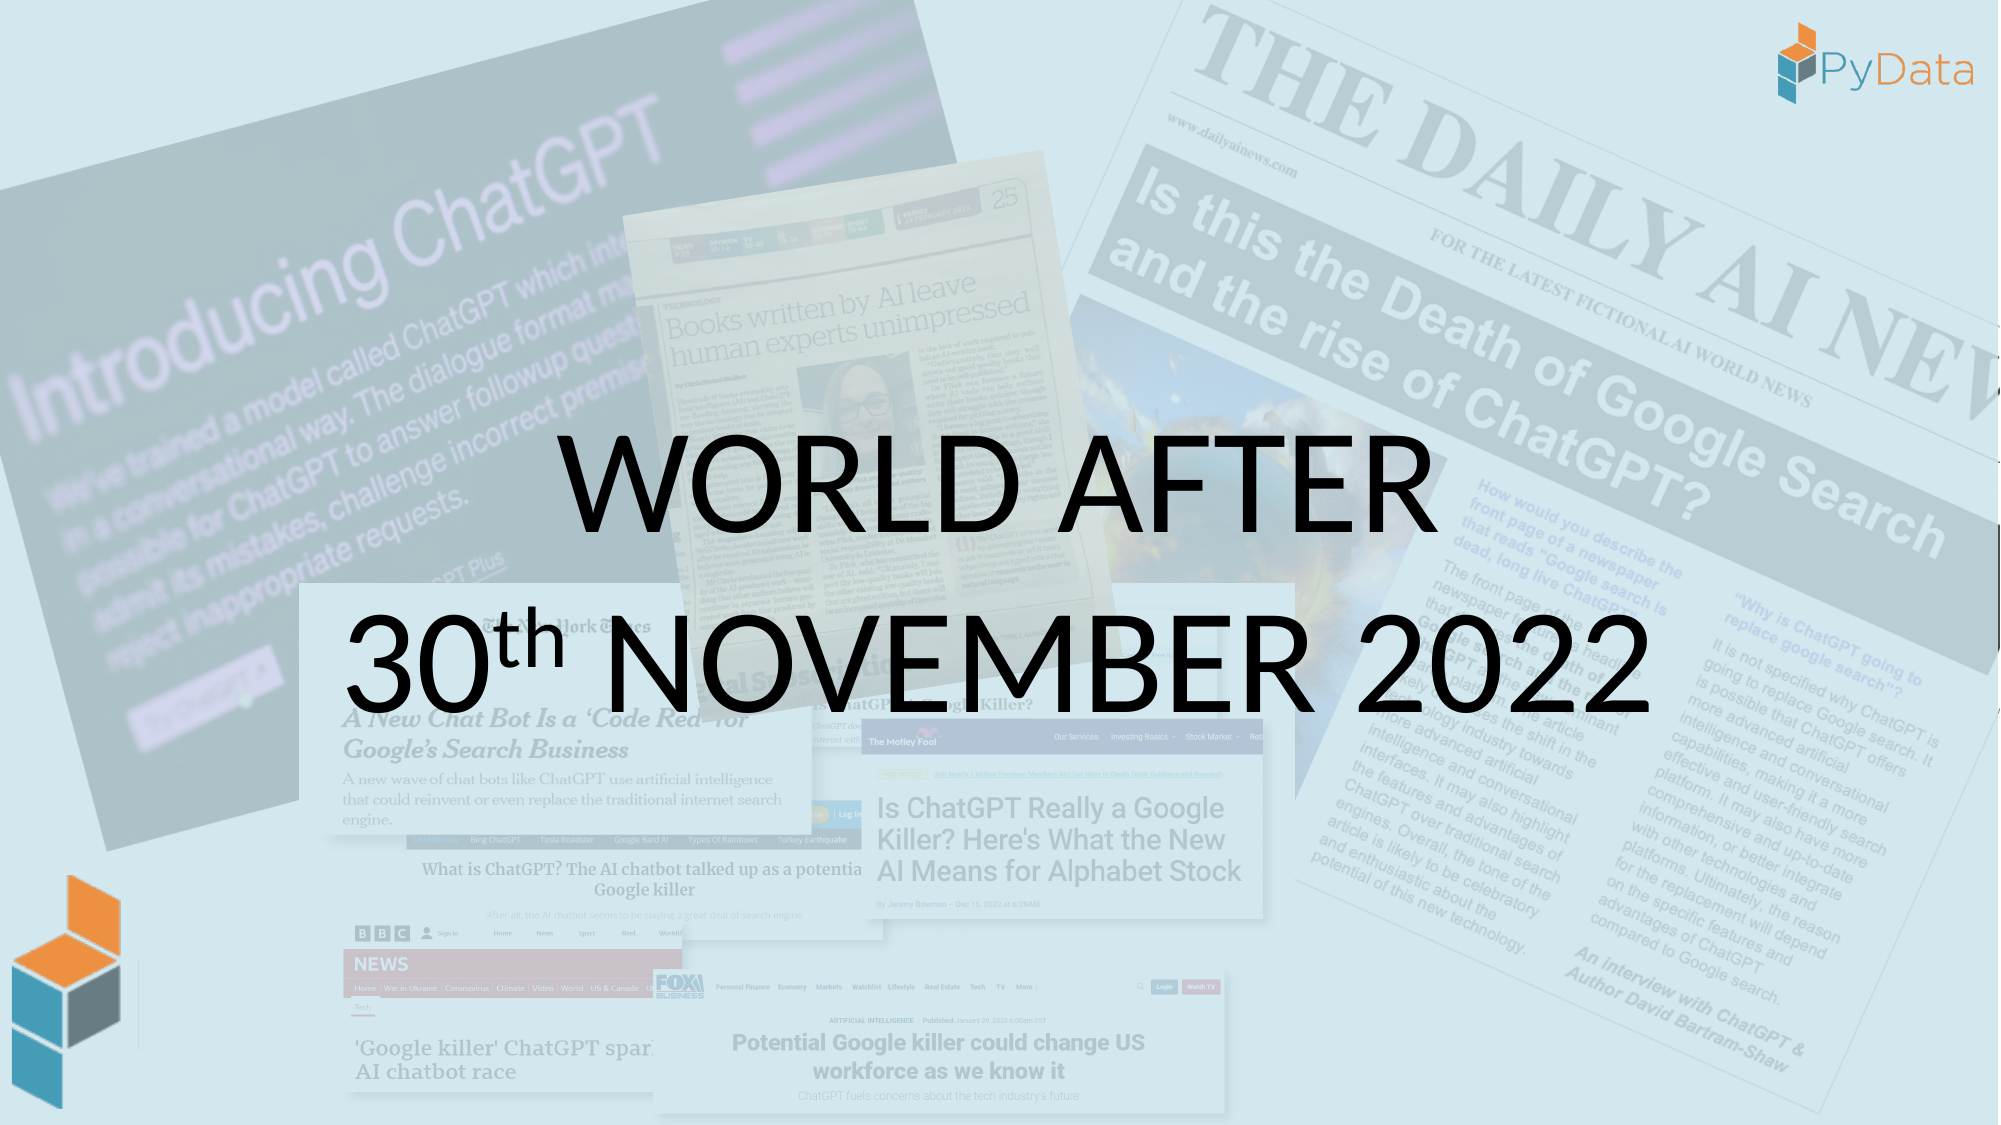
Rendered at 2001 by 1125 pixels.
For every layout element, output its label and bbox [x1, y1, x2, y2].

text_box [0, 0, 2000, 1125]
